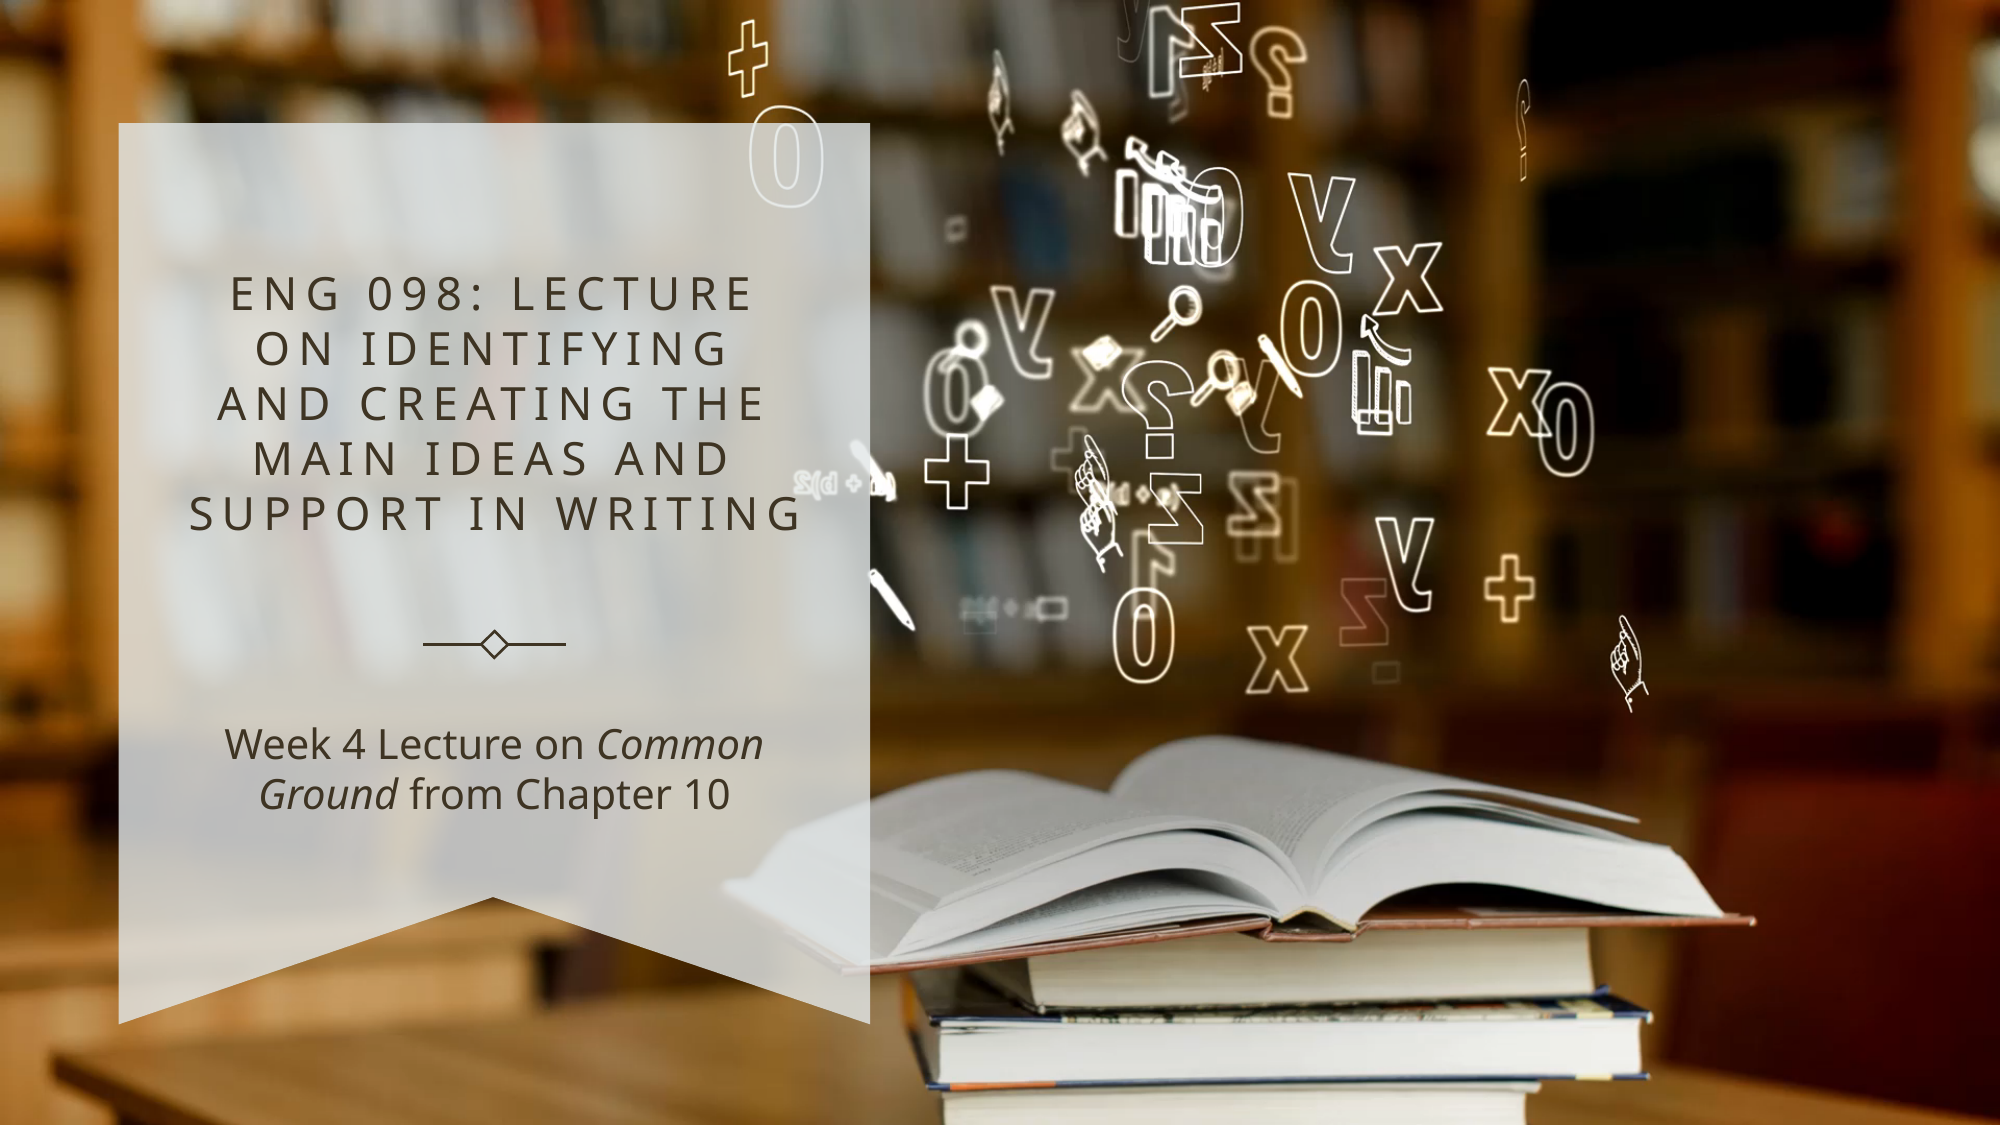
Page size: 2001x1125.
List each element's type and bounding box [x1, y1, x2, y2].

text_box [0, 0, 2000, 1125]
text_box [423, 634, 566, 654]
